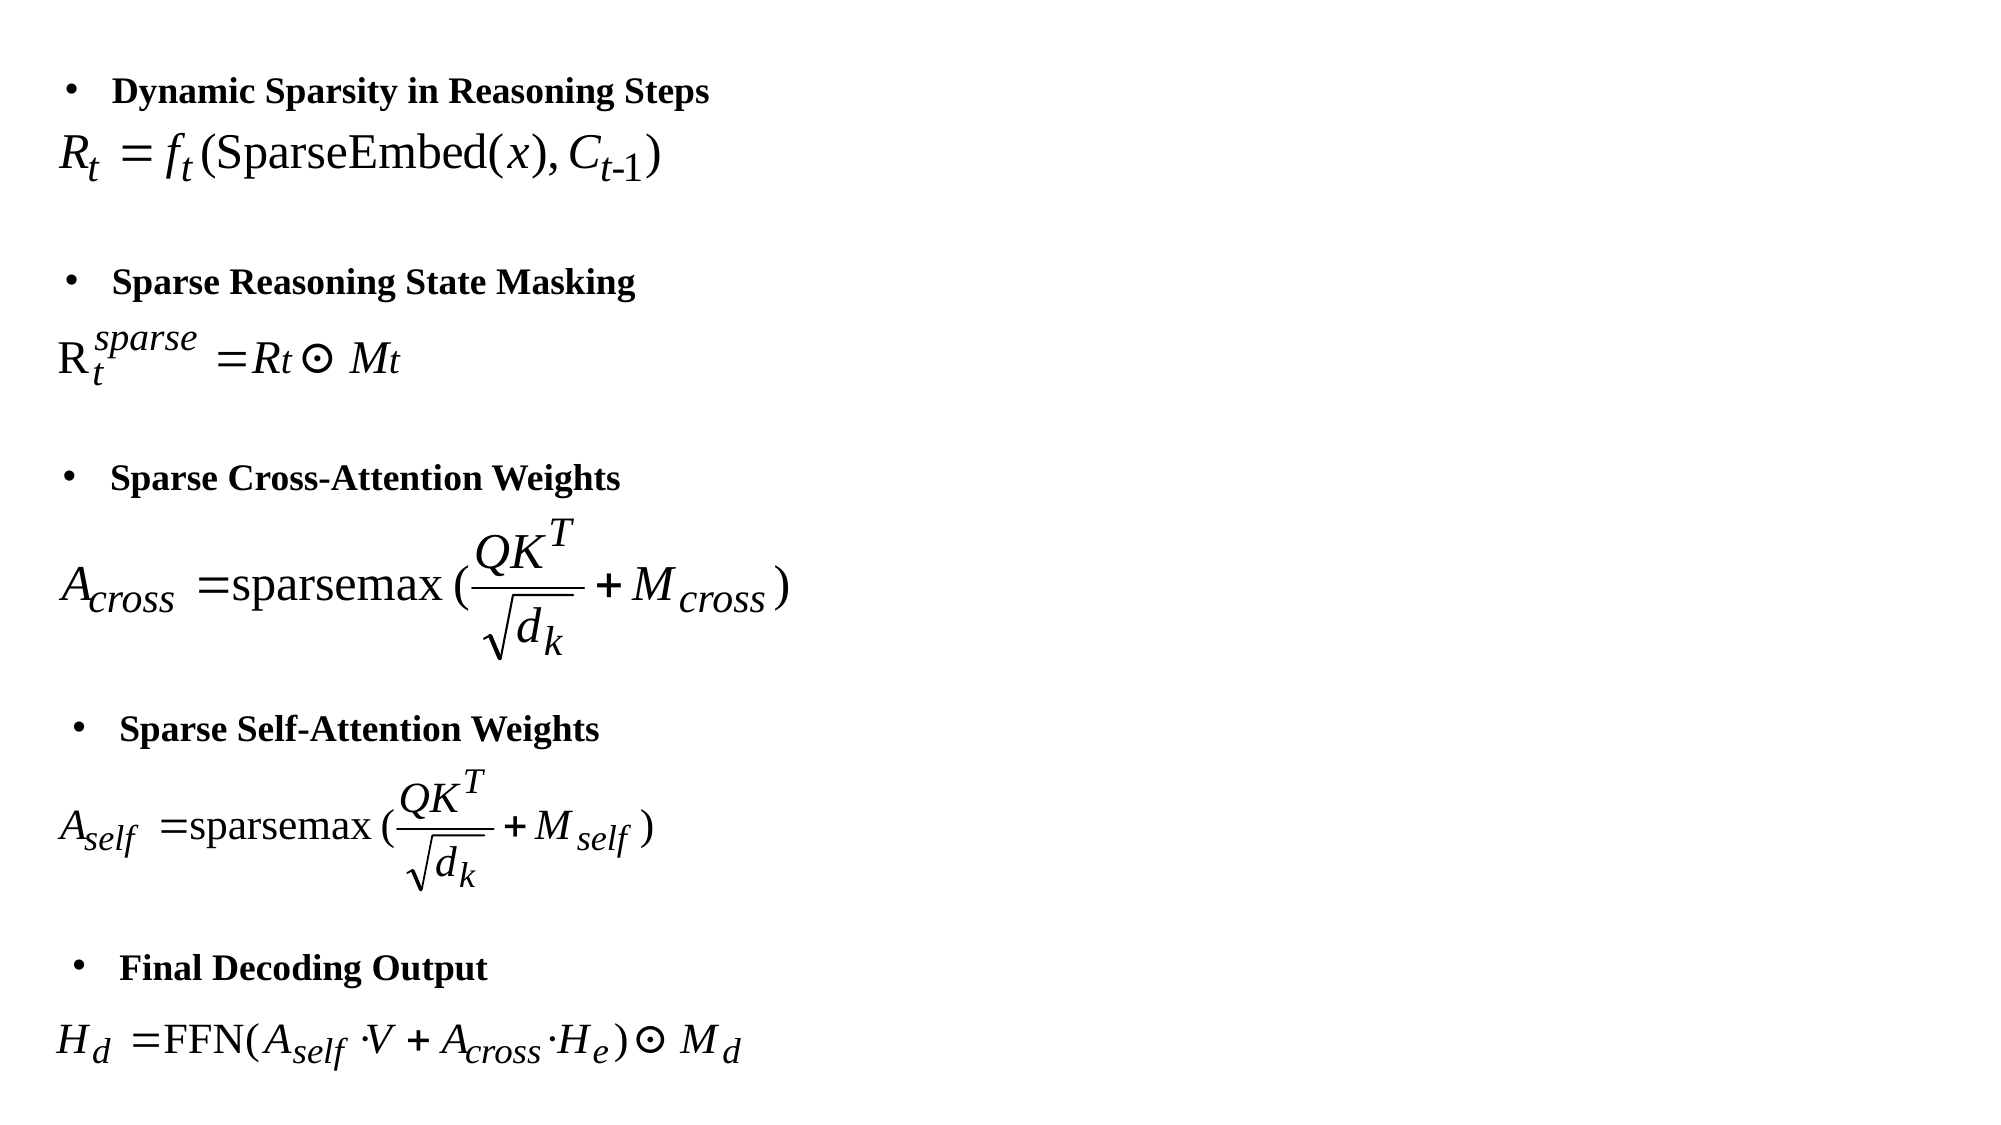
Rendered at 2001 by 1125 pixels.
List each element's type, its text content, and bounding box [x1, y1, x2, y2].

text_box Sparse Cross-Attention Weights [48, 445, 715, 505]
picture [49, 309, 411, 398]
text_box Sparse Reasoning State Masking [50, 250, 717, 310]
picture [49, 118, 672, 195]
picture [49, 503, 801, 672]
text_box Dynamic Sparsity in Reasoning Steps [50, 58, 883, 119]
text_box Final Decoding Output [57, 935, 725, 995]
picture [49, 756, 662, 902]
picture [47, 1009, 754, 1083]
text_box Sparse Self-Attention Weights [57, 696, 725, 757]
